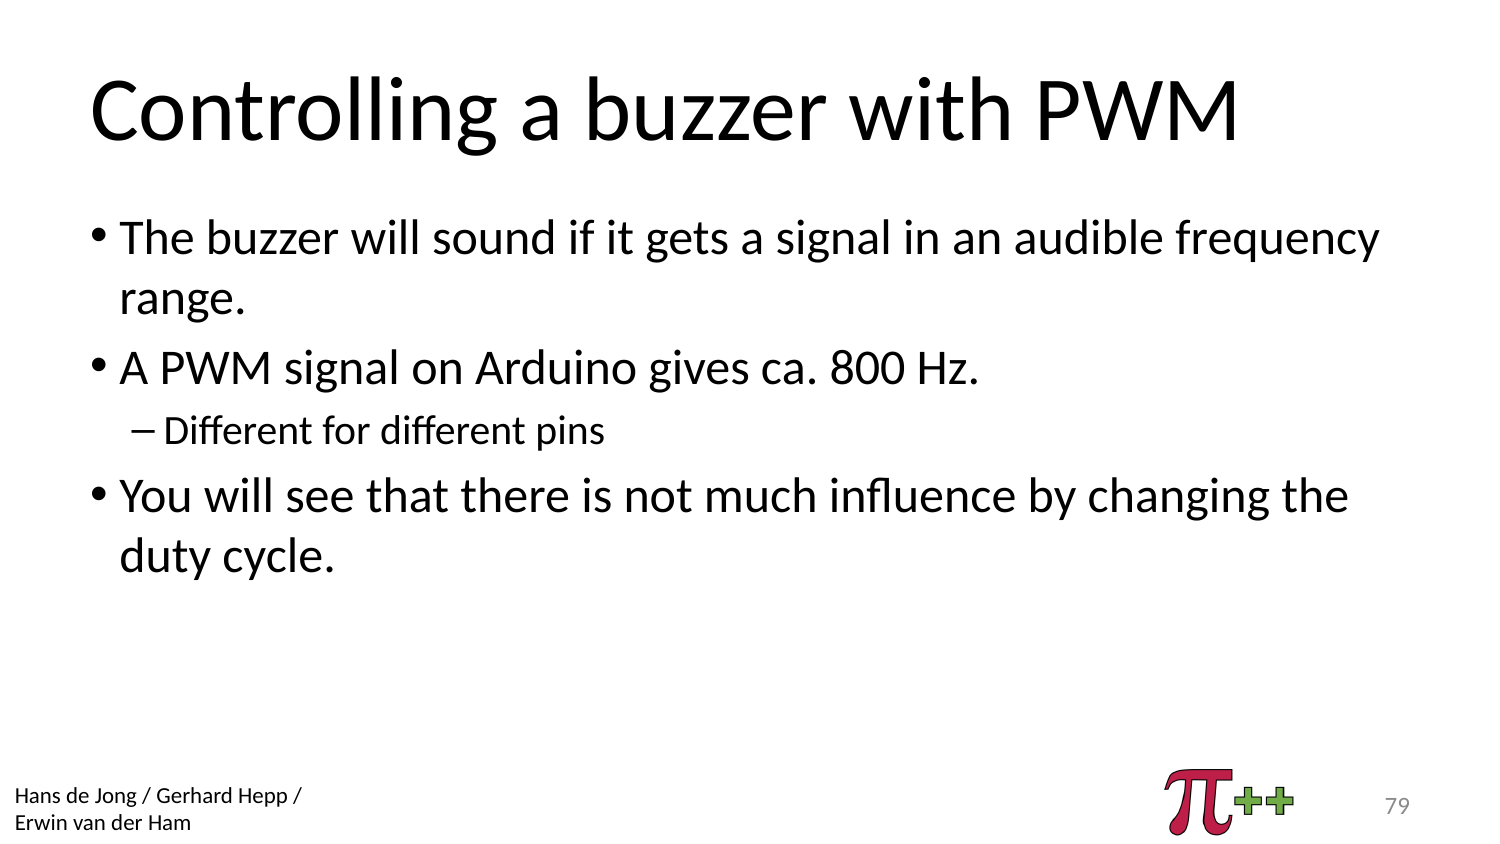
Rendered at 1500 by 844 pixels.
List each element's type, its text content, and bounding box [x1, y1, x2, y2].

picture [1163, 768, 1294, 836]
list The buzzer will sound if it gets a signal in an audible frequency range. A PWM signal on Arduino gives ca. 800 Hz. Different for different pins You will see that there is not much influence by changing the duty cycle. [75, 196, 1425, 754]
slide_number 79 [1340, 782, 1425, 827]
title Controlling a buzzer with PWM [75, 33, 1425, 175]
